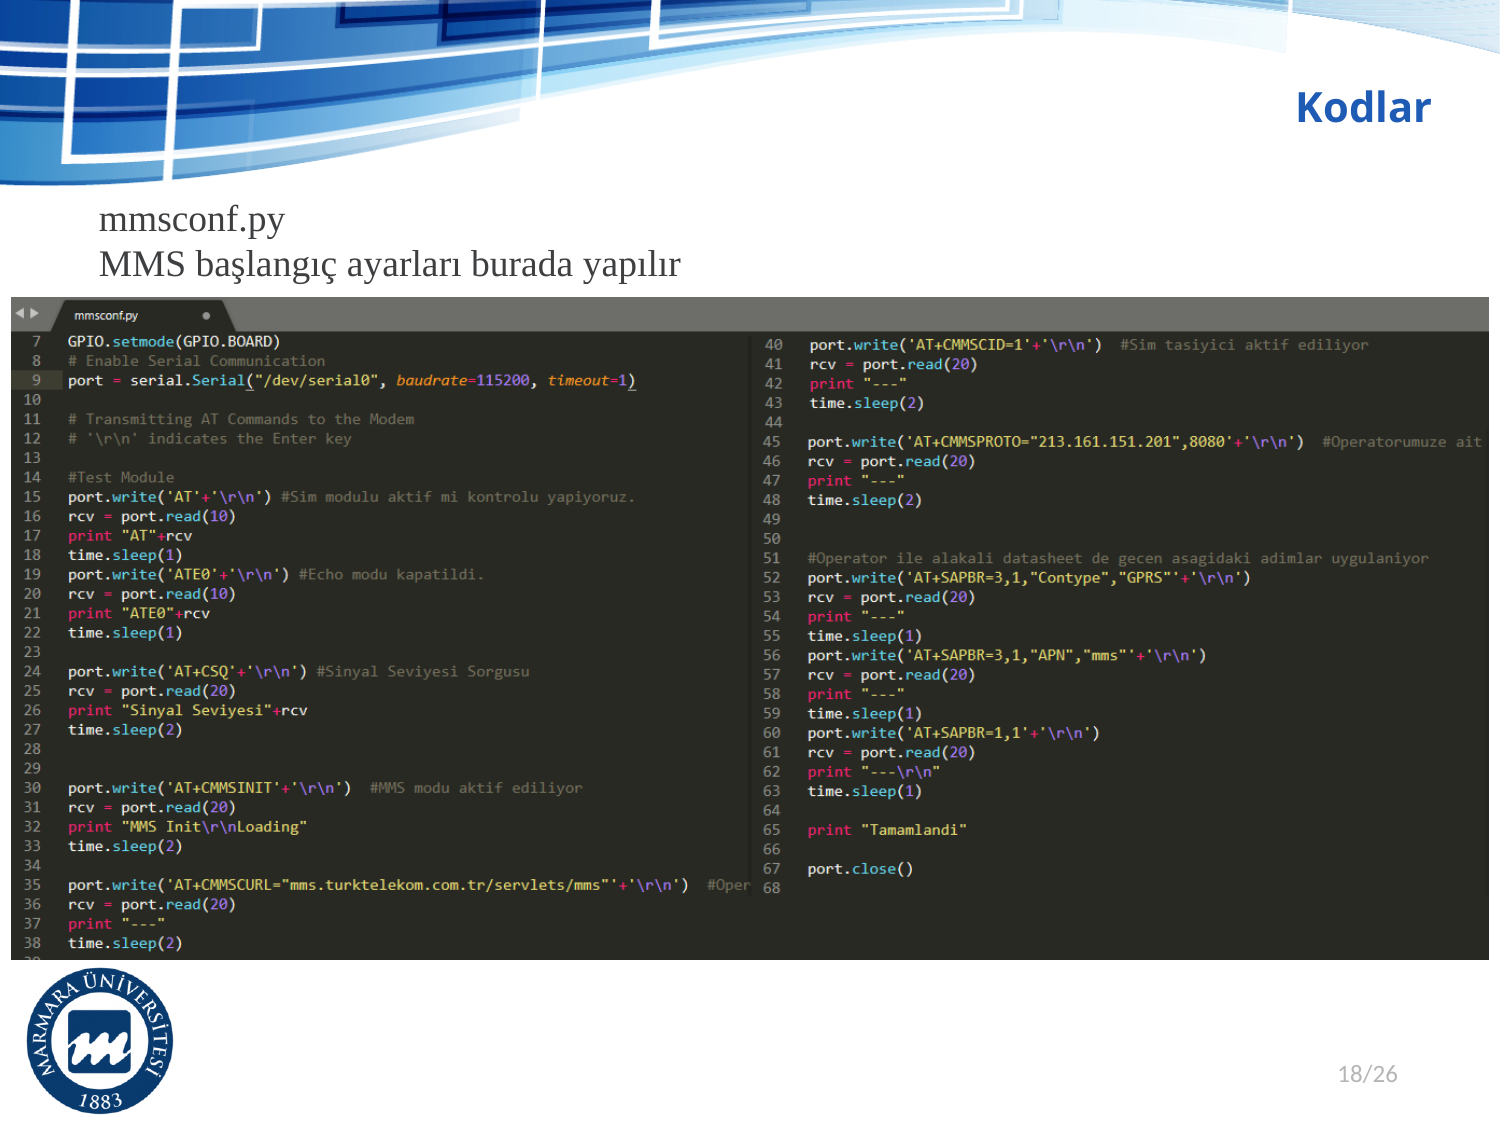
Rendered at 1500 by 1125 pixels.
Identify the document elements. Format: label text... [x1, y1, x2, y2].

text_box mmsconf.py MMS başlangıç ayarları burada yapılır [99, 191, 1420, 284]
picture [0, 0, 1500, 1115]
text_box Kodlar [440, 79, 1448, 195]
slide_number 18/26 [1060, 1042, 1399, 1103]
